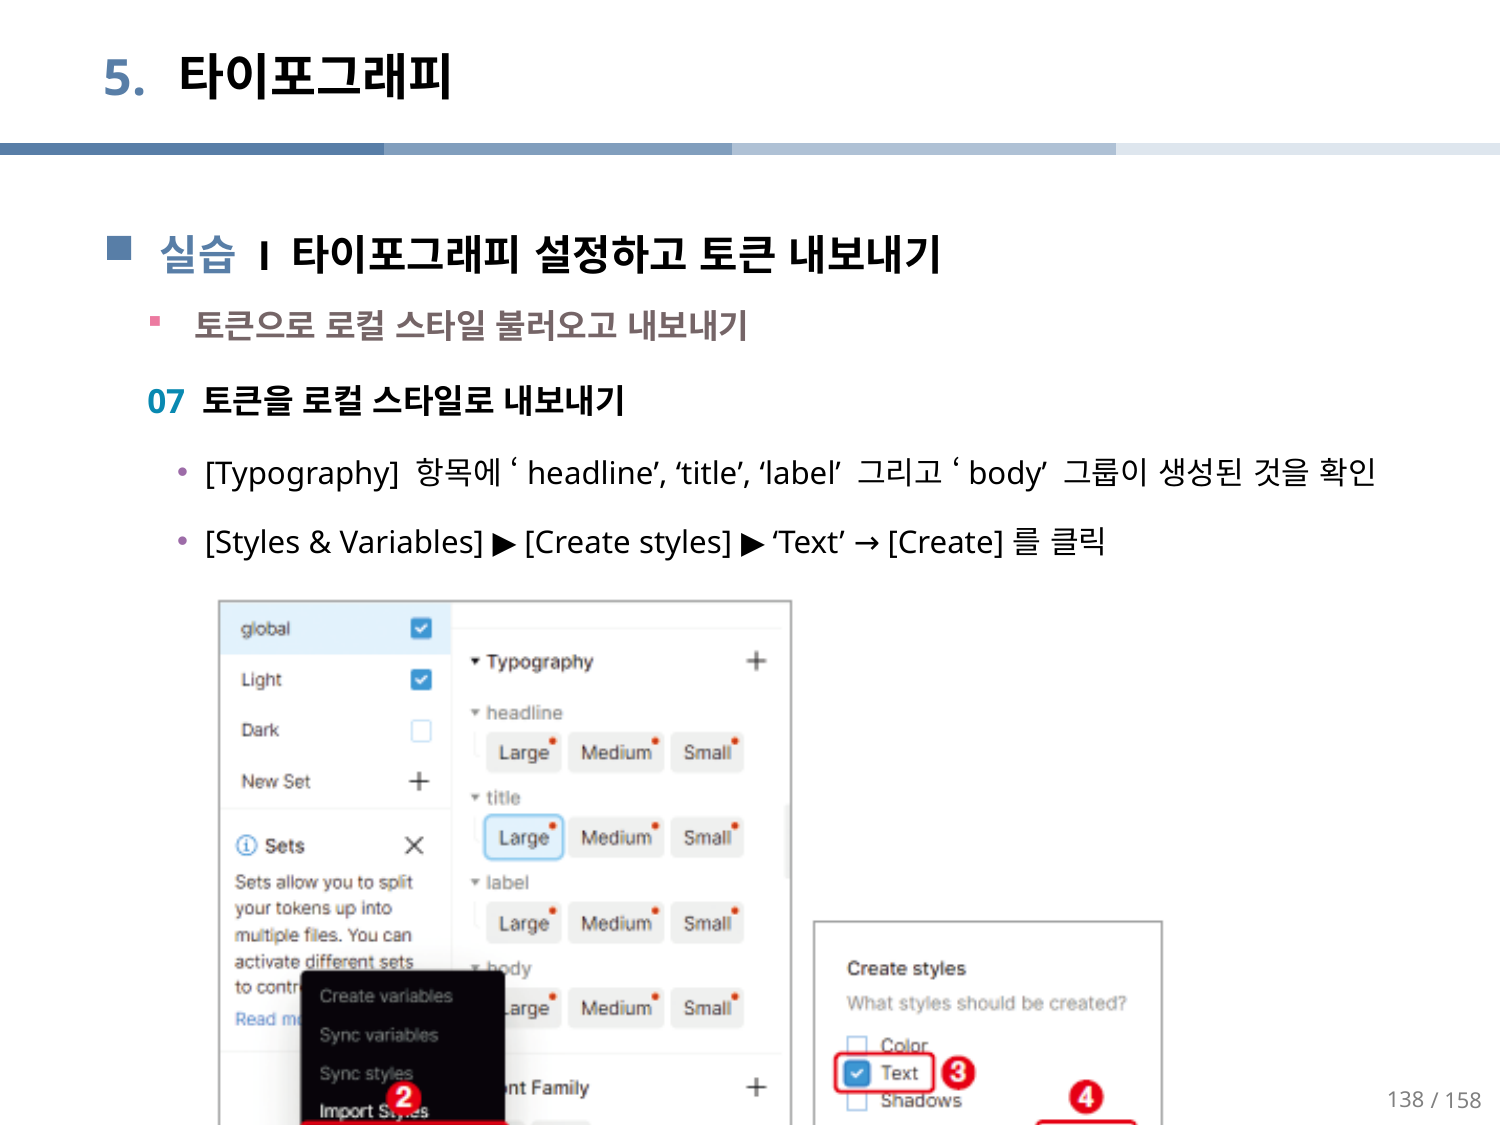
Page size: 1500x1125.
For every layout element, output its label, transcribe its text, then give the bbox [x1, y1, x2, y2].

text_box 실습 I 타이포그래피 설정하고 토큰 내보내기 토큰으로 로컬 스타일 불러오고 내보내기 07 토큰을 로컬 스타일로 내보내기 [Typography] 항목에 ‘headline’, ‘title’, ‘label’ 그리고 ‘body’ 그룹이 생성된 것을 확인 [Styles & Variables] ▶ [Create styles] ▶ ‘Text’ → [Create]를 클릭 [88, 196, 1471, 1083]
picture [182, 588, 1176, 1125]
title 타이포그래피 [88, 30, 1211, 121]
